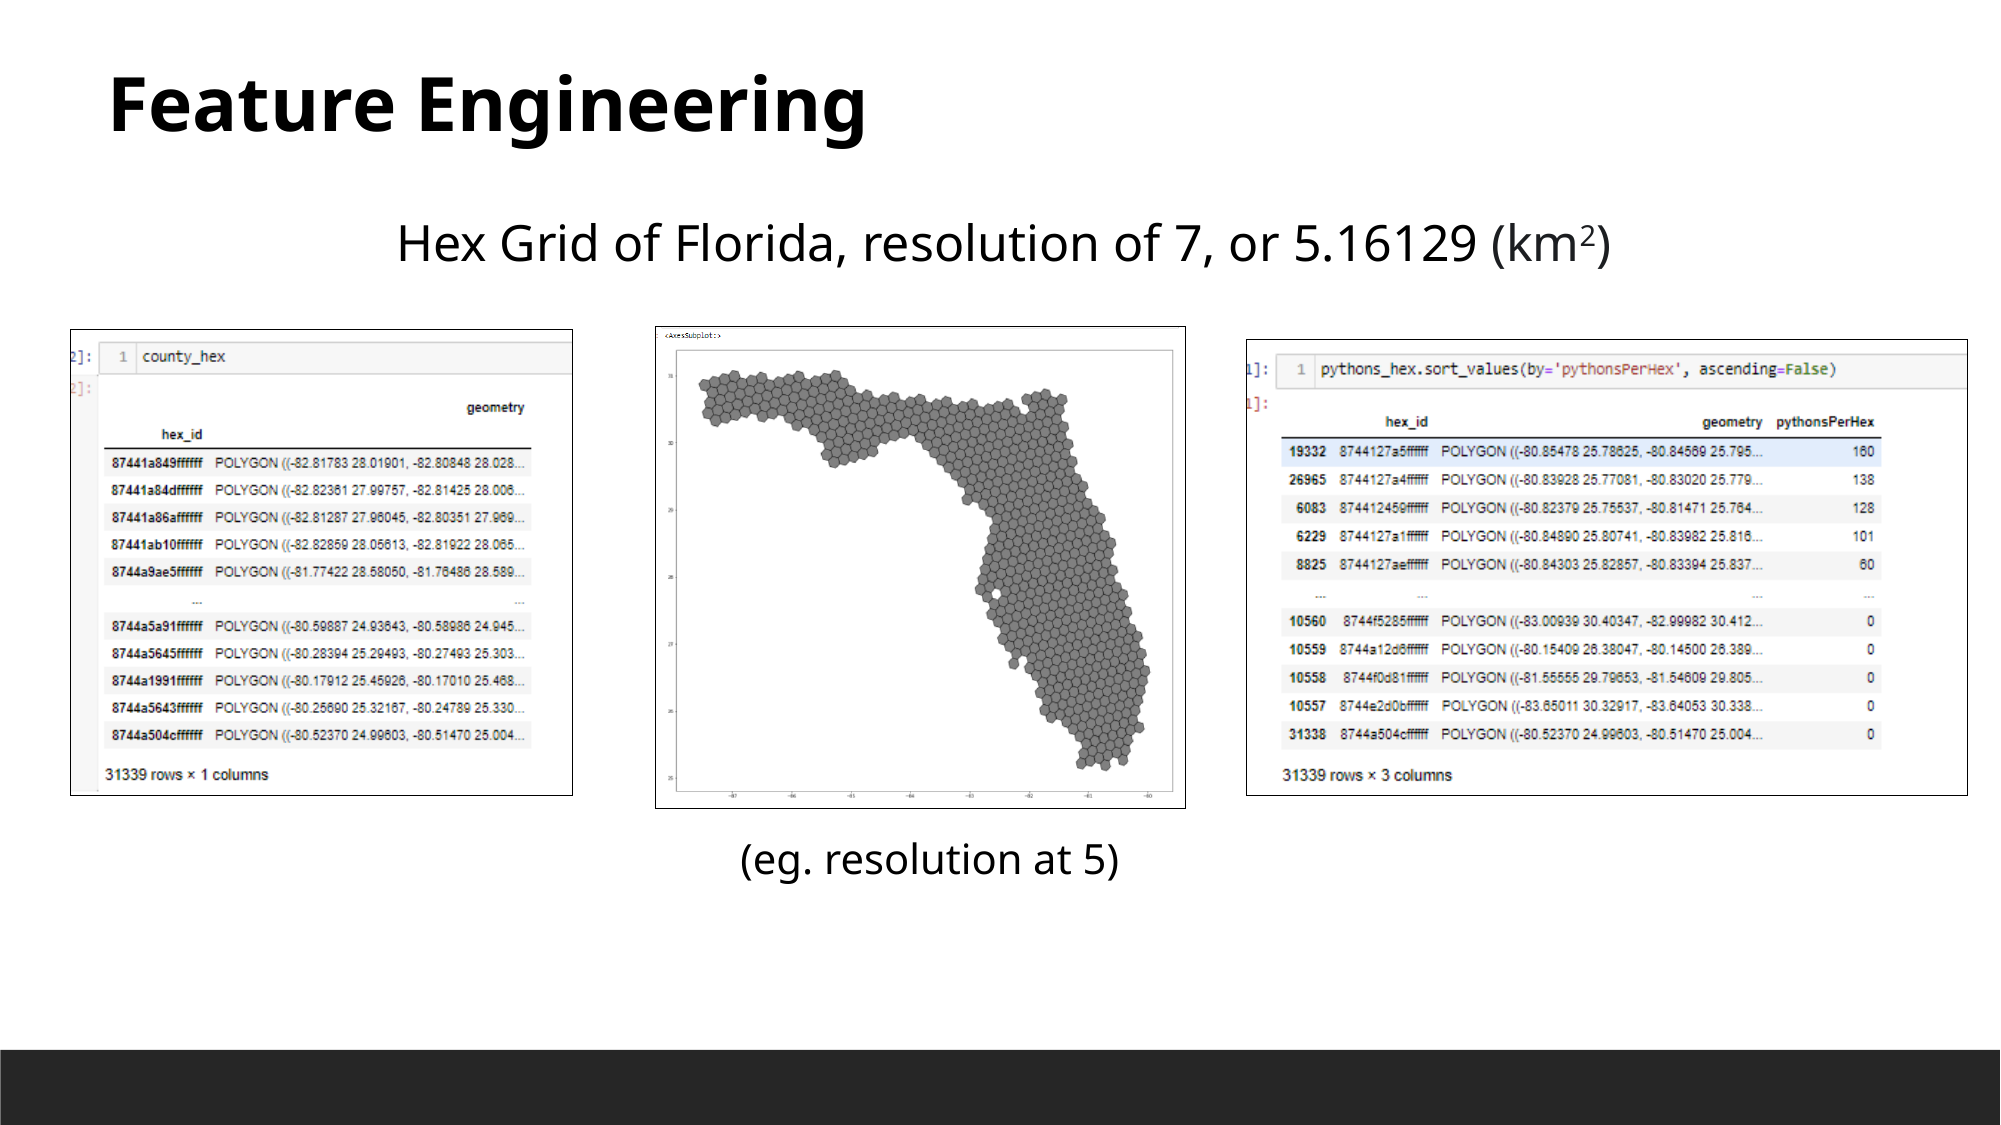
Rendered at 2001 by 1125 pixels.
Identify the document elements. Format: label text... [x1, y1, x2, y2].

picture [1246, 338, 1969, 797]
text_box Feature Engineering [92, 49, 1868, 154]
picture [655, 325, 1186, 810]
text_box Hex Grid of Florida, resolution of 7, or 5.16129 (km2) [122, 204, 1898, 279]
picture [69, 328, 574, 797]
text_box (eg. resolution at 5) [296, 825, 1563, 891]
